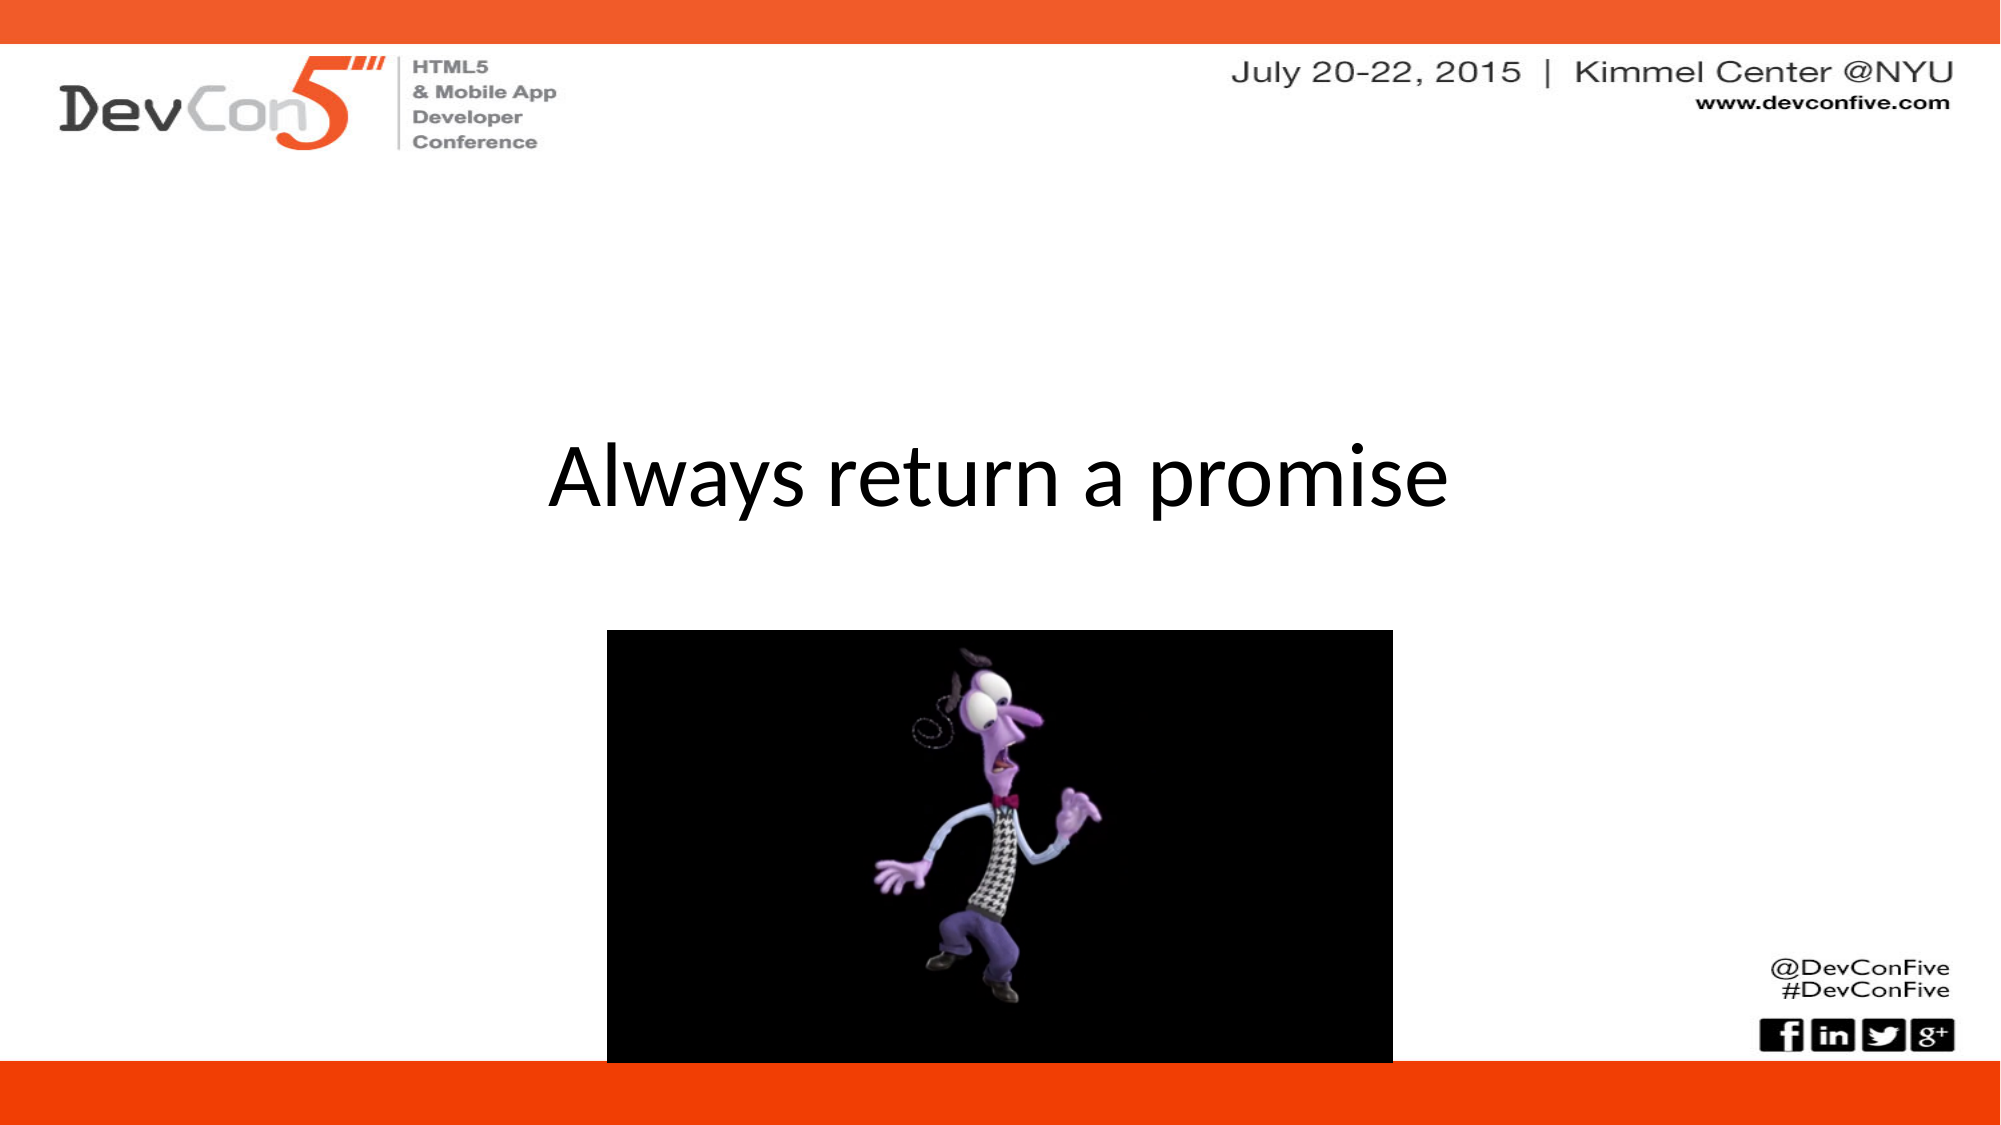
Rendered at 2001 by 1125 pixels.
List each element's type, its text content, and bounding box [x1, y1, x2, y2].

picture [0, 0, 2001, 1125]
title Always return a promise [150, 349, 1850, 591]
